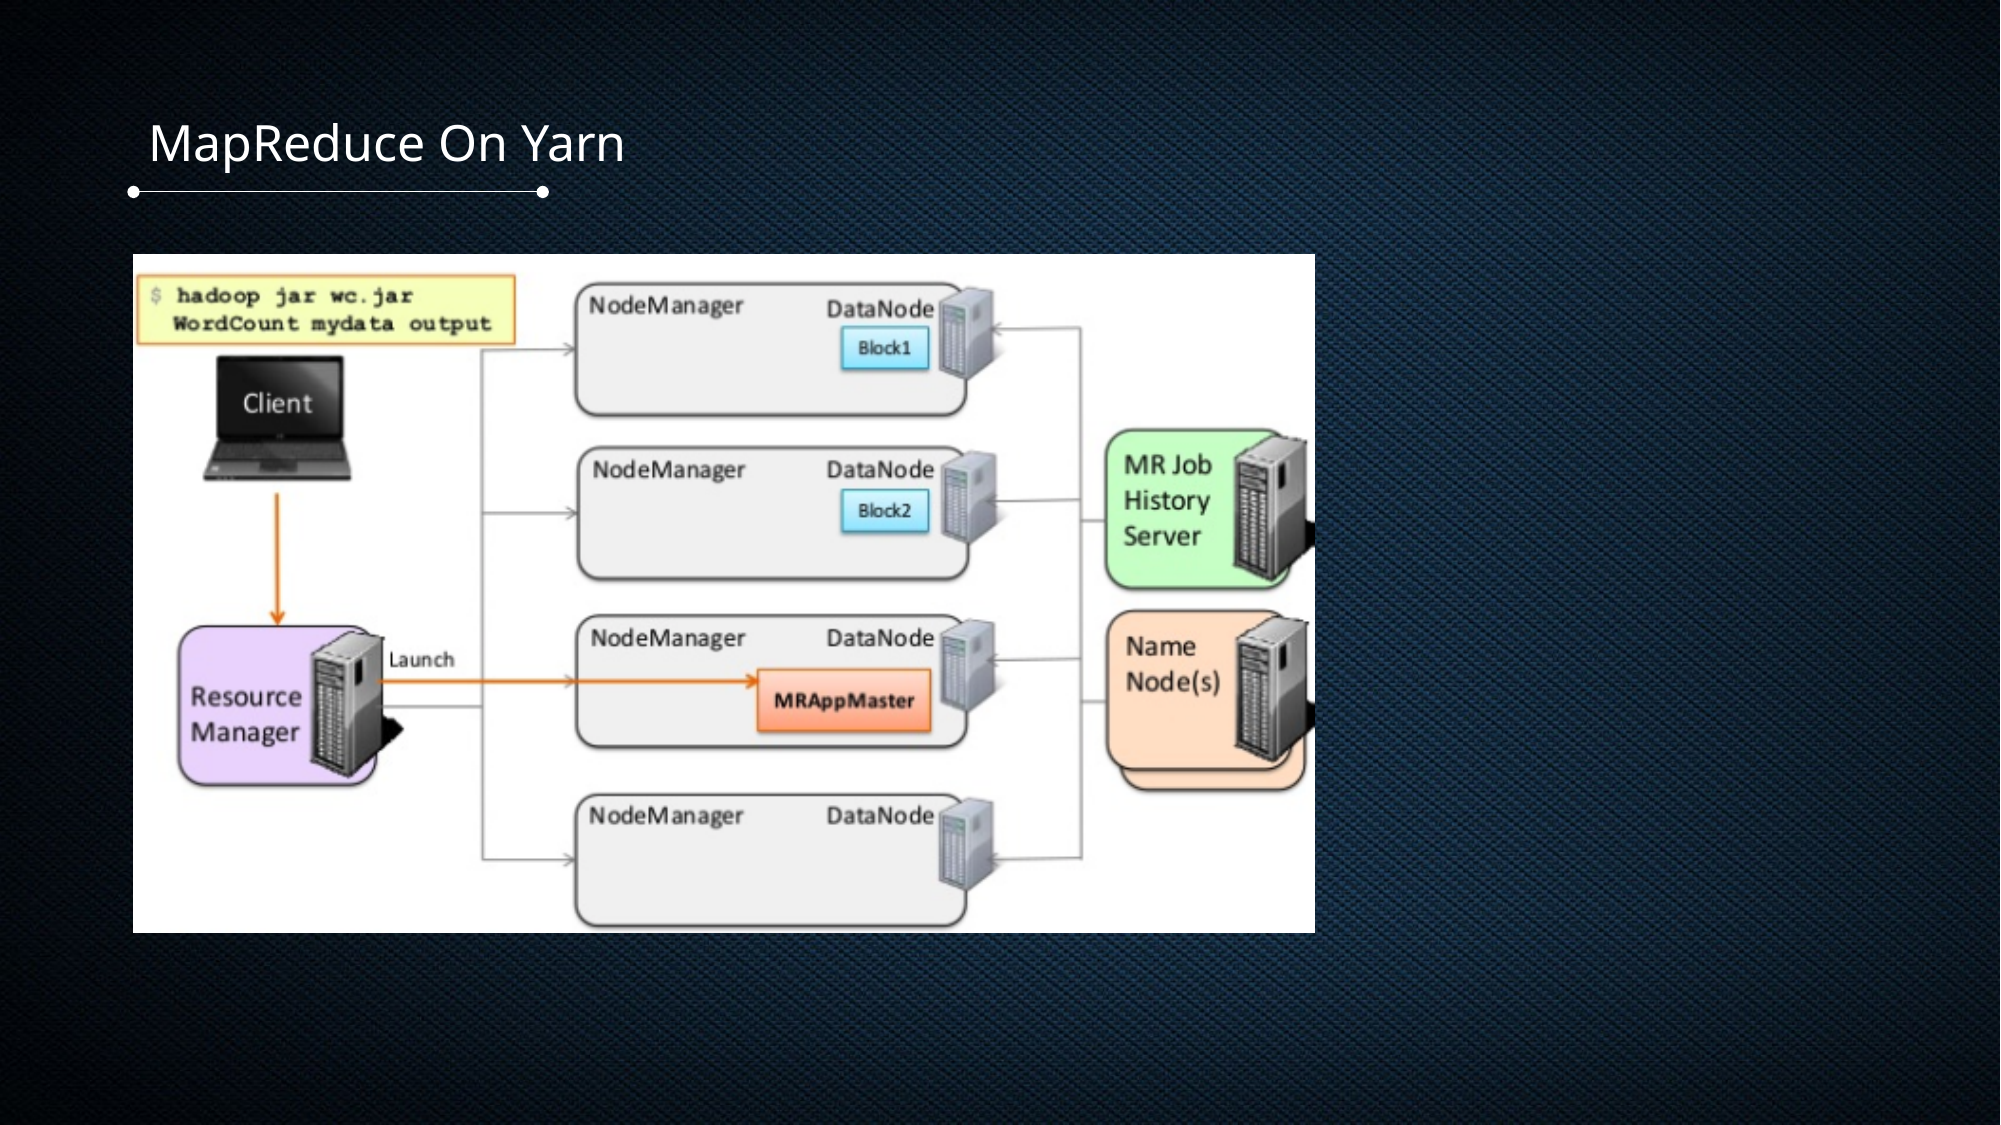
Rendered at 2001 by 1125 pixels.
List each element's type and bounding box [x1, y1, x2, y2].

picture [0, 0, 2000, 1125]
text_box [133, 103, 849, 192]
